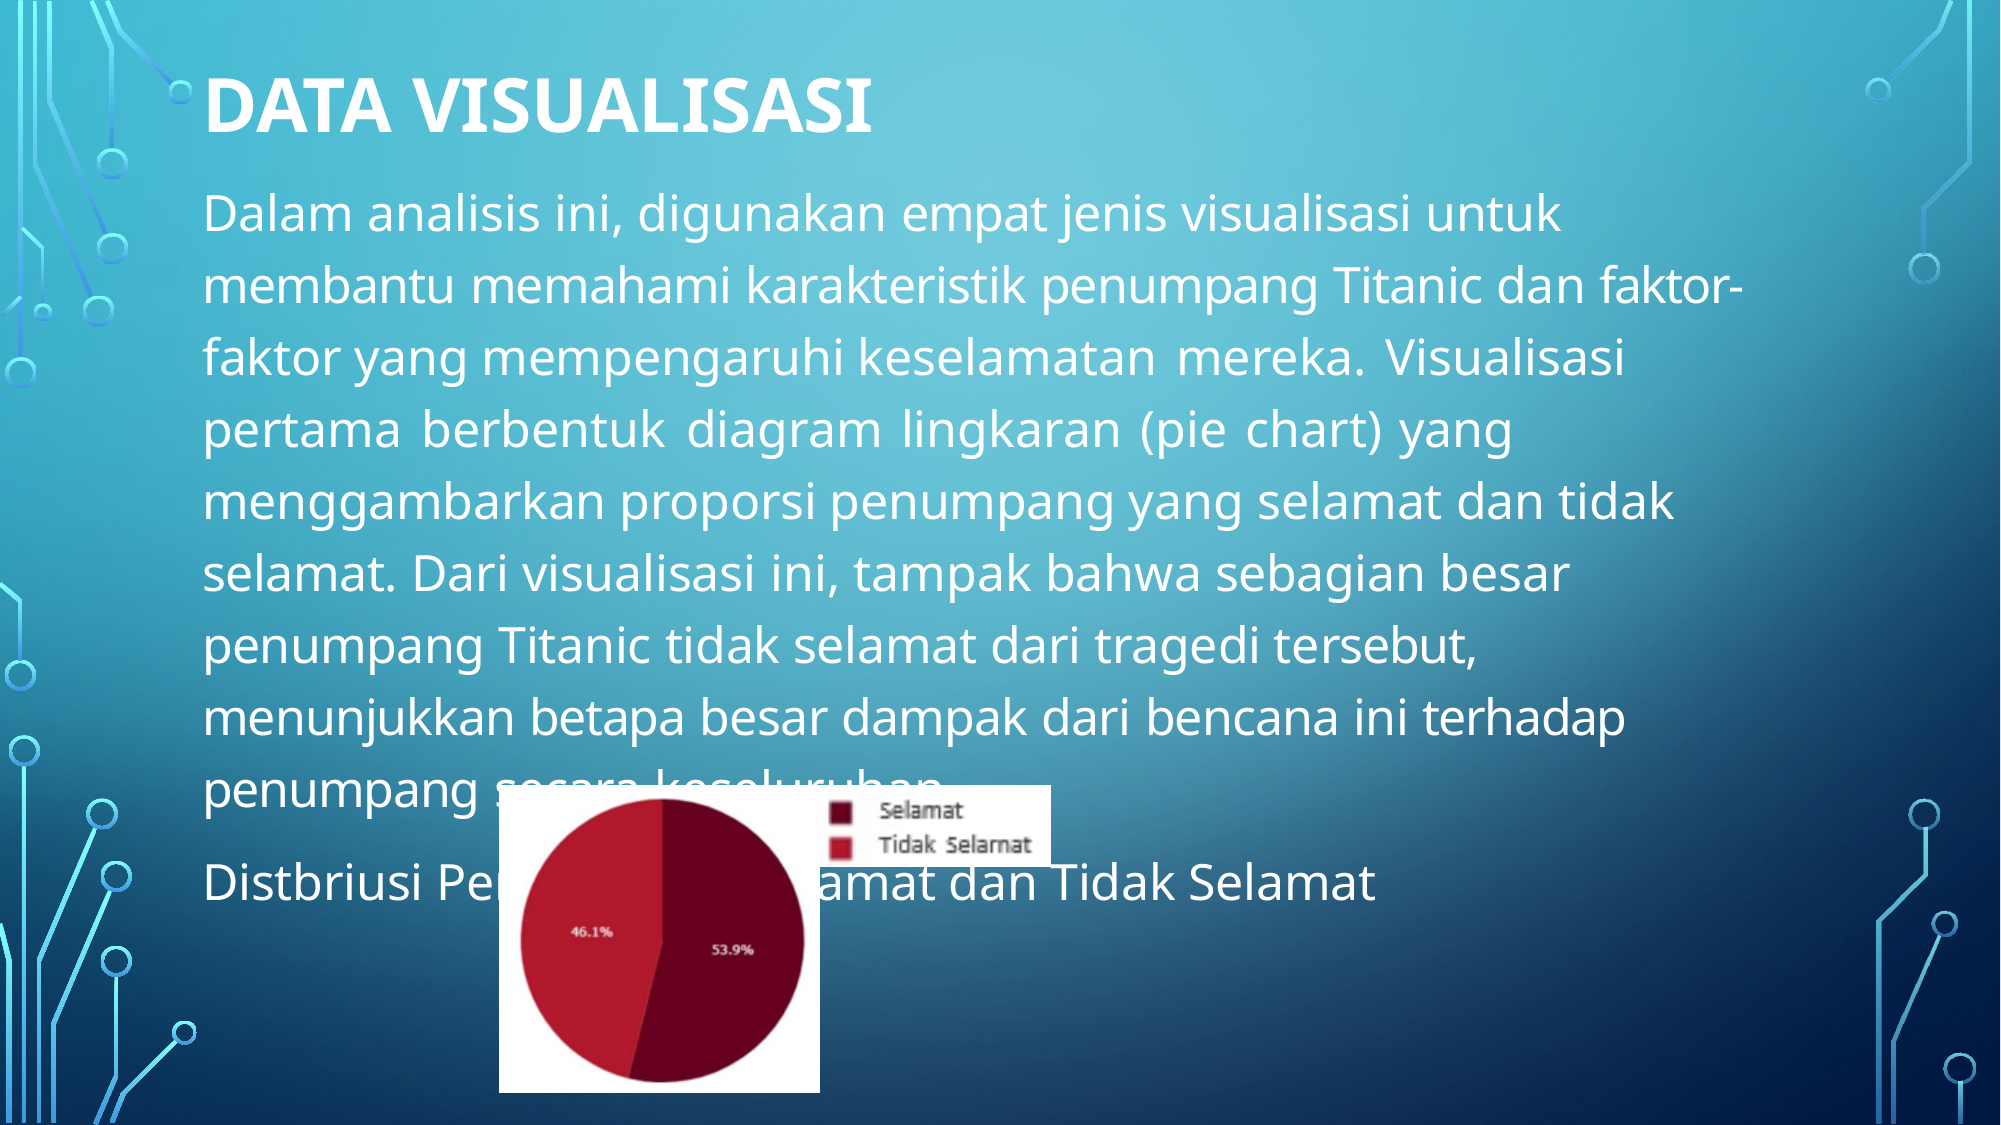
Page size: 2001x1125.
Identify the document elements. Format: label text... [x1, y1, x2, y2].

picture [498, 785, 1051, 1094]
list Dalam analisis ini, digunakan empat jenis visualisasi untuk membantu memahami karakteristik penumpang Titanic dan faktor-faktor yang mempengaruhi keselamatan mereka. Visualisasi pertama berbentuk diagram lingkaran (pie chart) yang menggambarkan proporsi penumpang yang selamat dan tidak selamat. Dari visualisasi ini, tampak bahwa sebagian besar penumpang Titanic tidak selamat dari tragedi tersebut, menunjukkan betapa besar dampak dari bencana ini terhadap penumpang secara keseluruhan. Distbriusi Penumpang: Selamat dan Tidak Selamat [187, 161, 1813, 1093]
title Data visualisasi [187, 0, 1813, 161]
